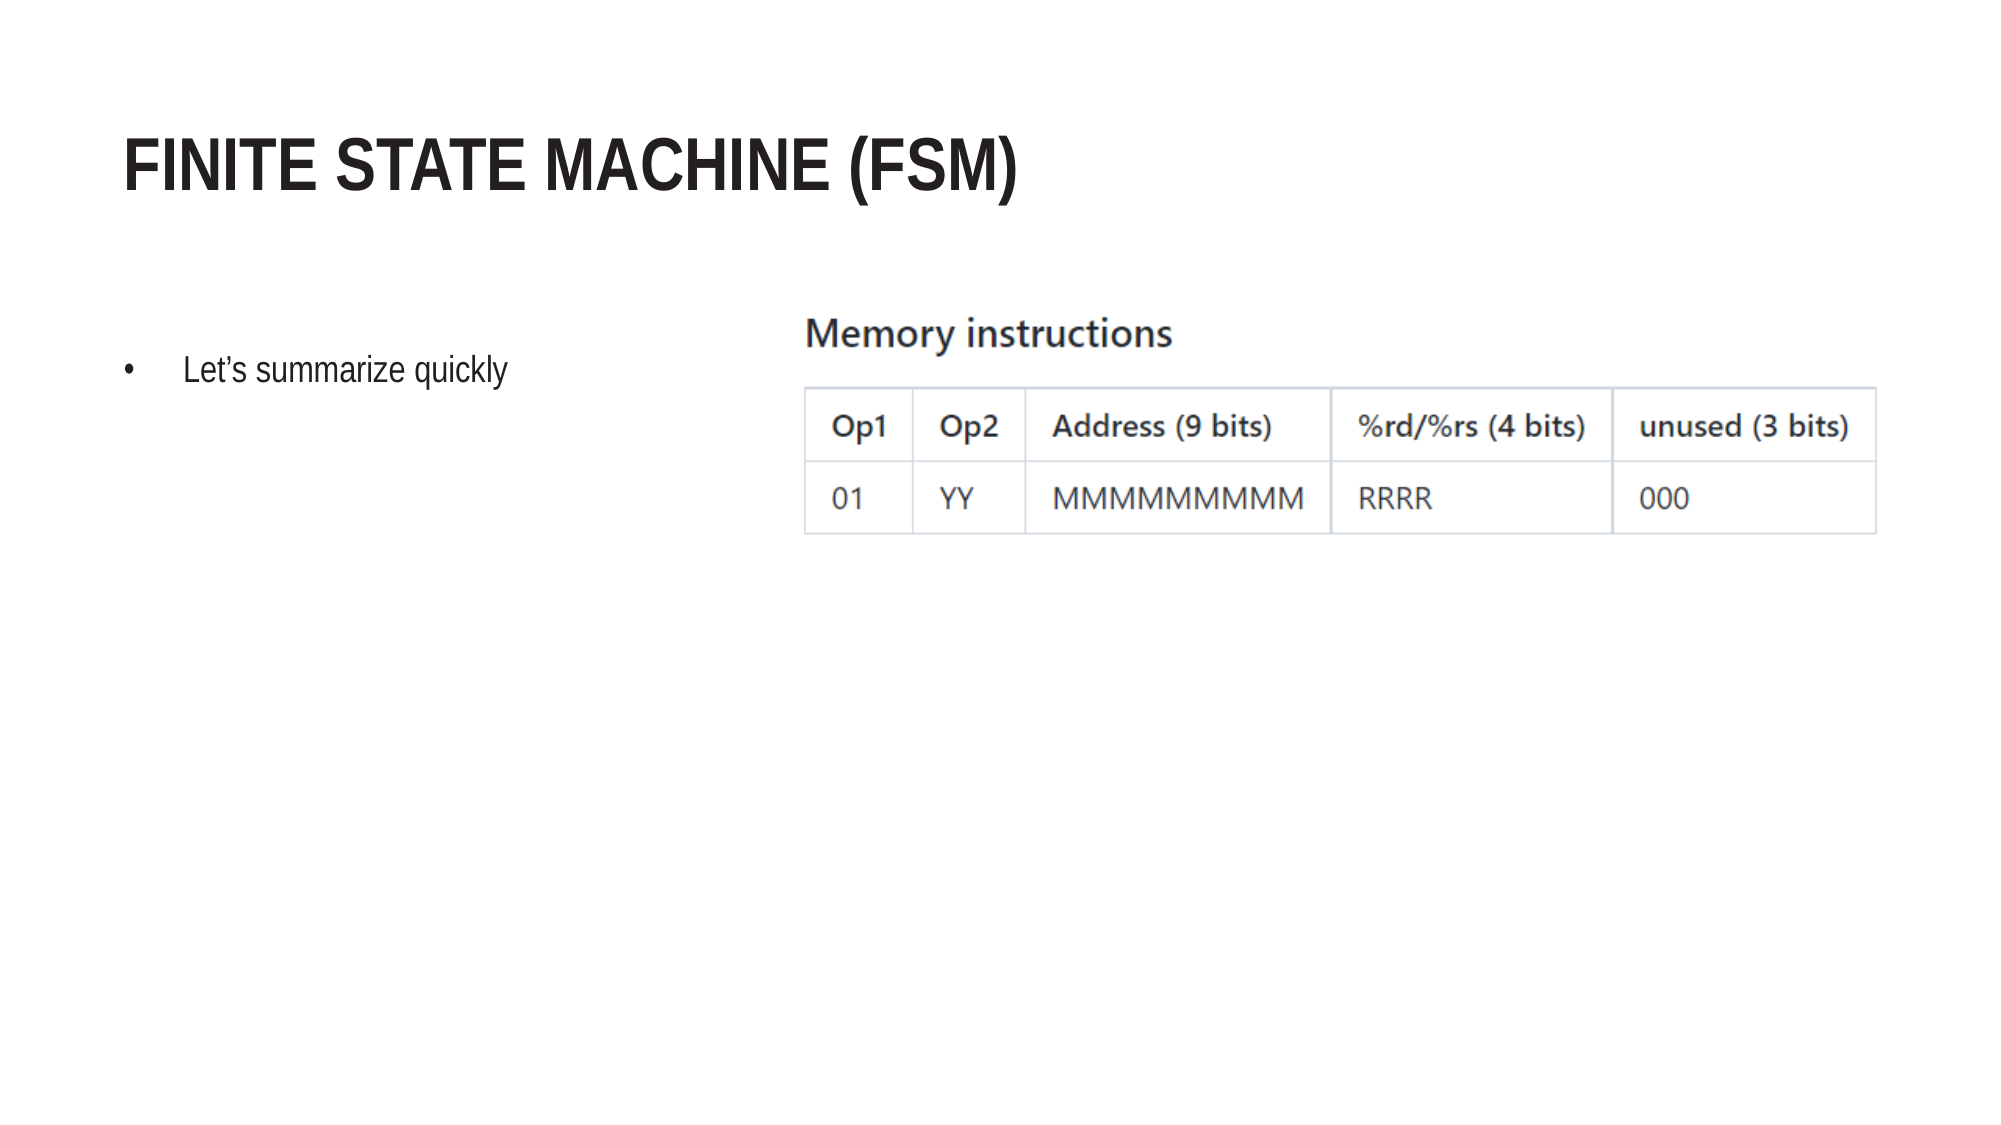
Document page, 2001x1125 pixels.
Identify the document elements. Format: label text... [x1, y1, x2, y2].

title Finite state machine (fsm) [124, 124, 1937, 284]
list Let’s summarize quickly [124, 348, 1937, 963]
picture [781, 297, 1899, 555]
